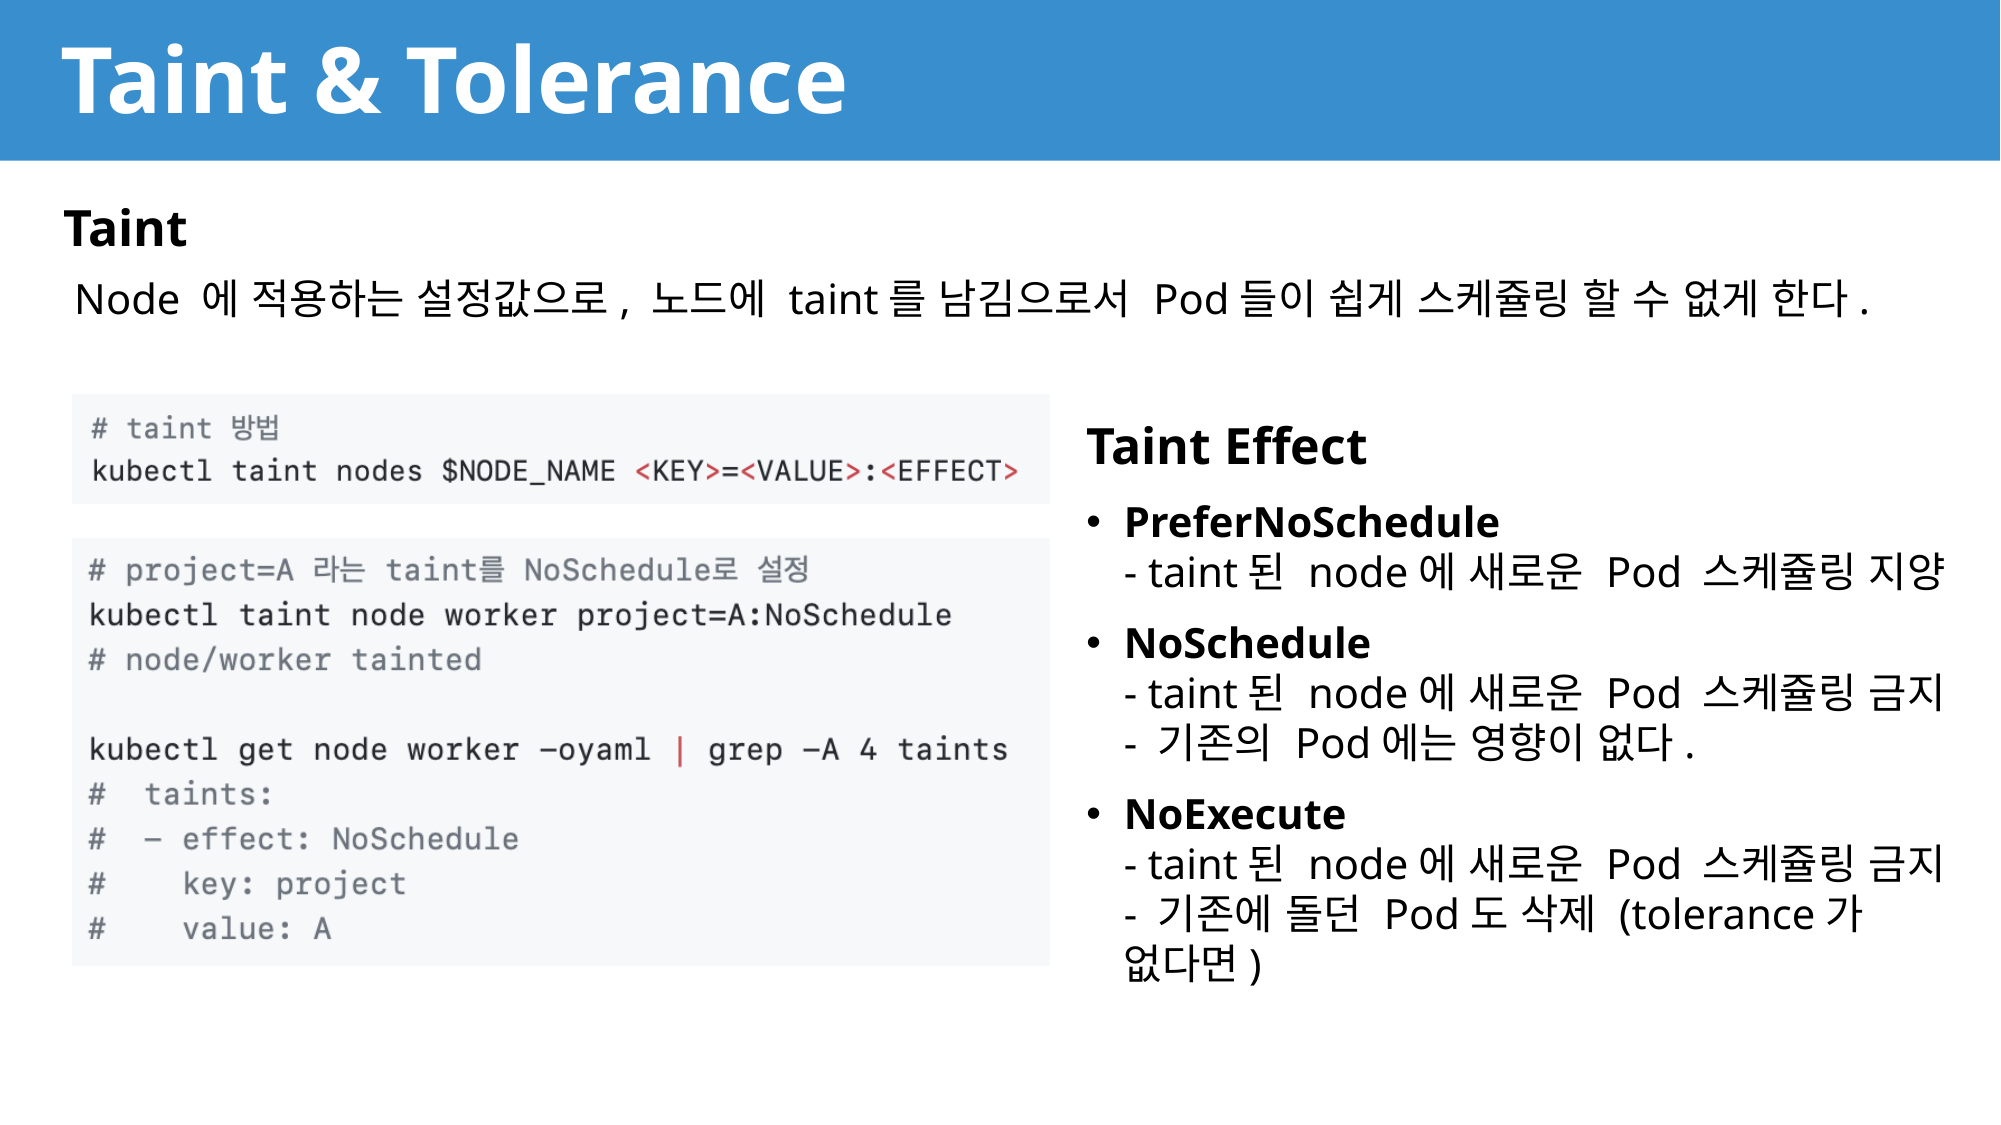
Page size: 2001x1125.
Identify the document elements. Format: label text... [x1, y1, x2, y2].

title Taint & Tolerance [45, 12, 1771, 156]
text_box Taint Effect PreferNoSchedule - taint된 node에 새로운 Pod 스케쥴링 지양 NoSchedule - taint된 node에 새로운 Pod 스케쥴링 금지 - 기존의 Pod에는 영향이 없다. NoExecute - taint된 node에 새로운 Pod 스케쥴링 금지 - 기존에 돌던 Pod도 삭제 (tolerance가 없다면) [1071, 413, 1985, 966]
picture [72, 394, 1050, 504]
picture [72, 538, 1050, 966]
text_box [0, 0, 2000, 162]
list Taint Node 에 적용하는 설정값으로, 노드에 taint를 남김으로서 Pod들이 쉽게 스케쥴링 할 수 없게 한다. [48, 196, 1988, 341]
